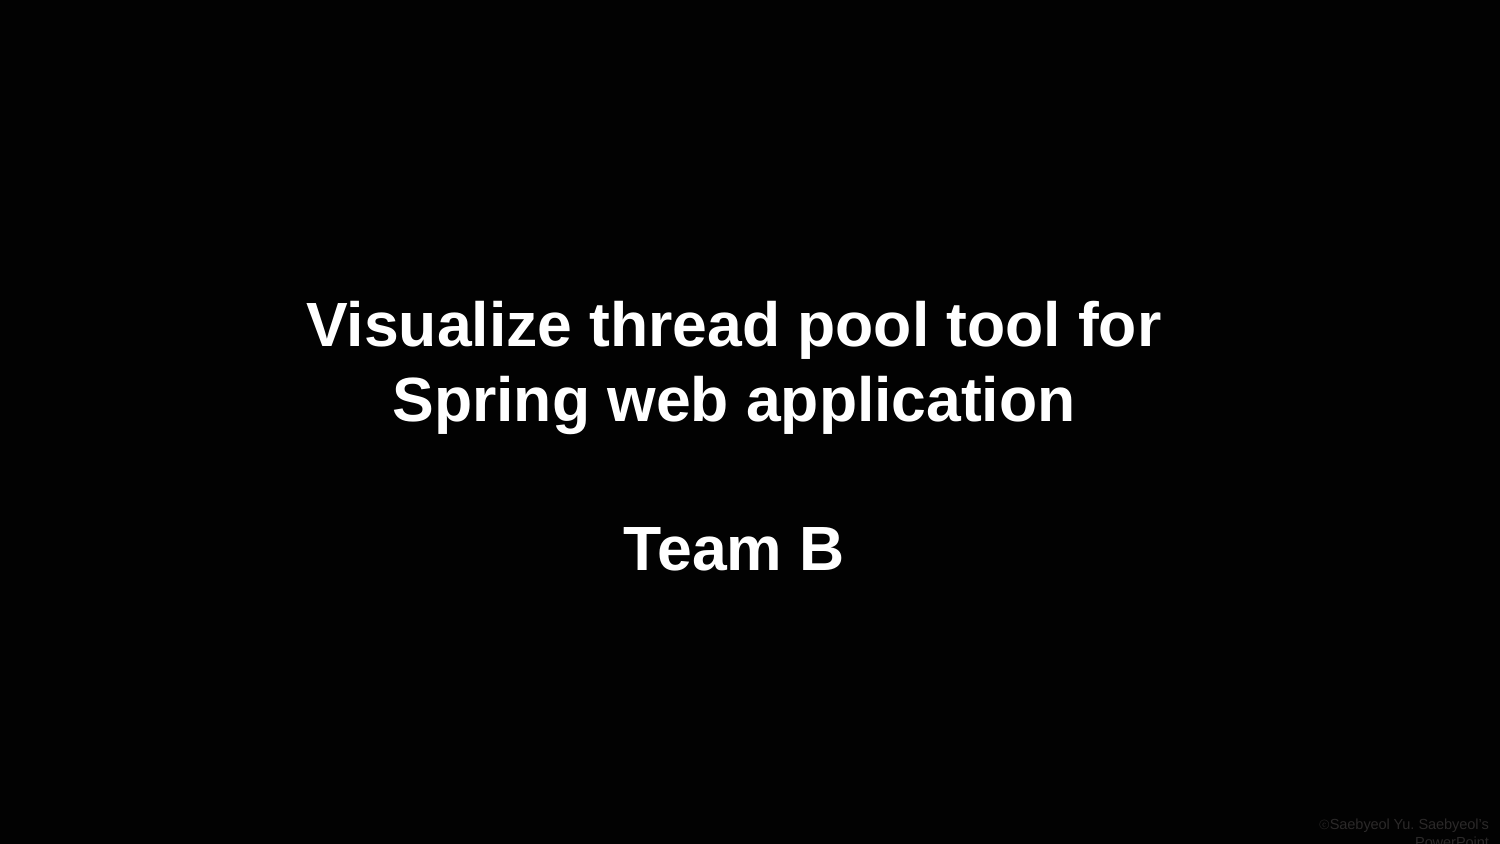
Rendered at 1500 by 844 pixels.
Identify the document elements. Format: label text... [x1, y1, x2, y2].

text_box Visualize thread pool tool for Spring web application Team B [274, 277, 1194, 589]
